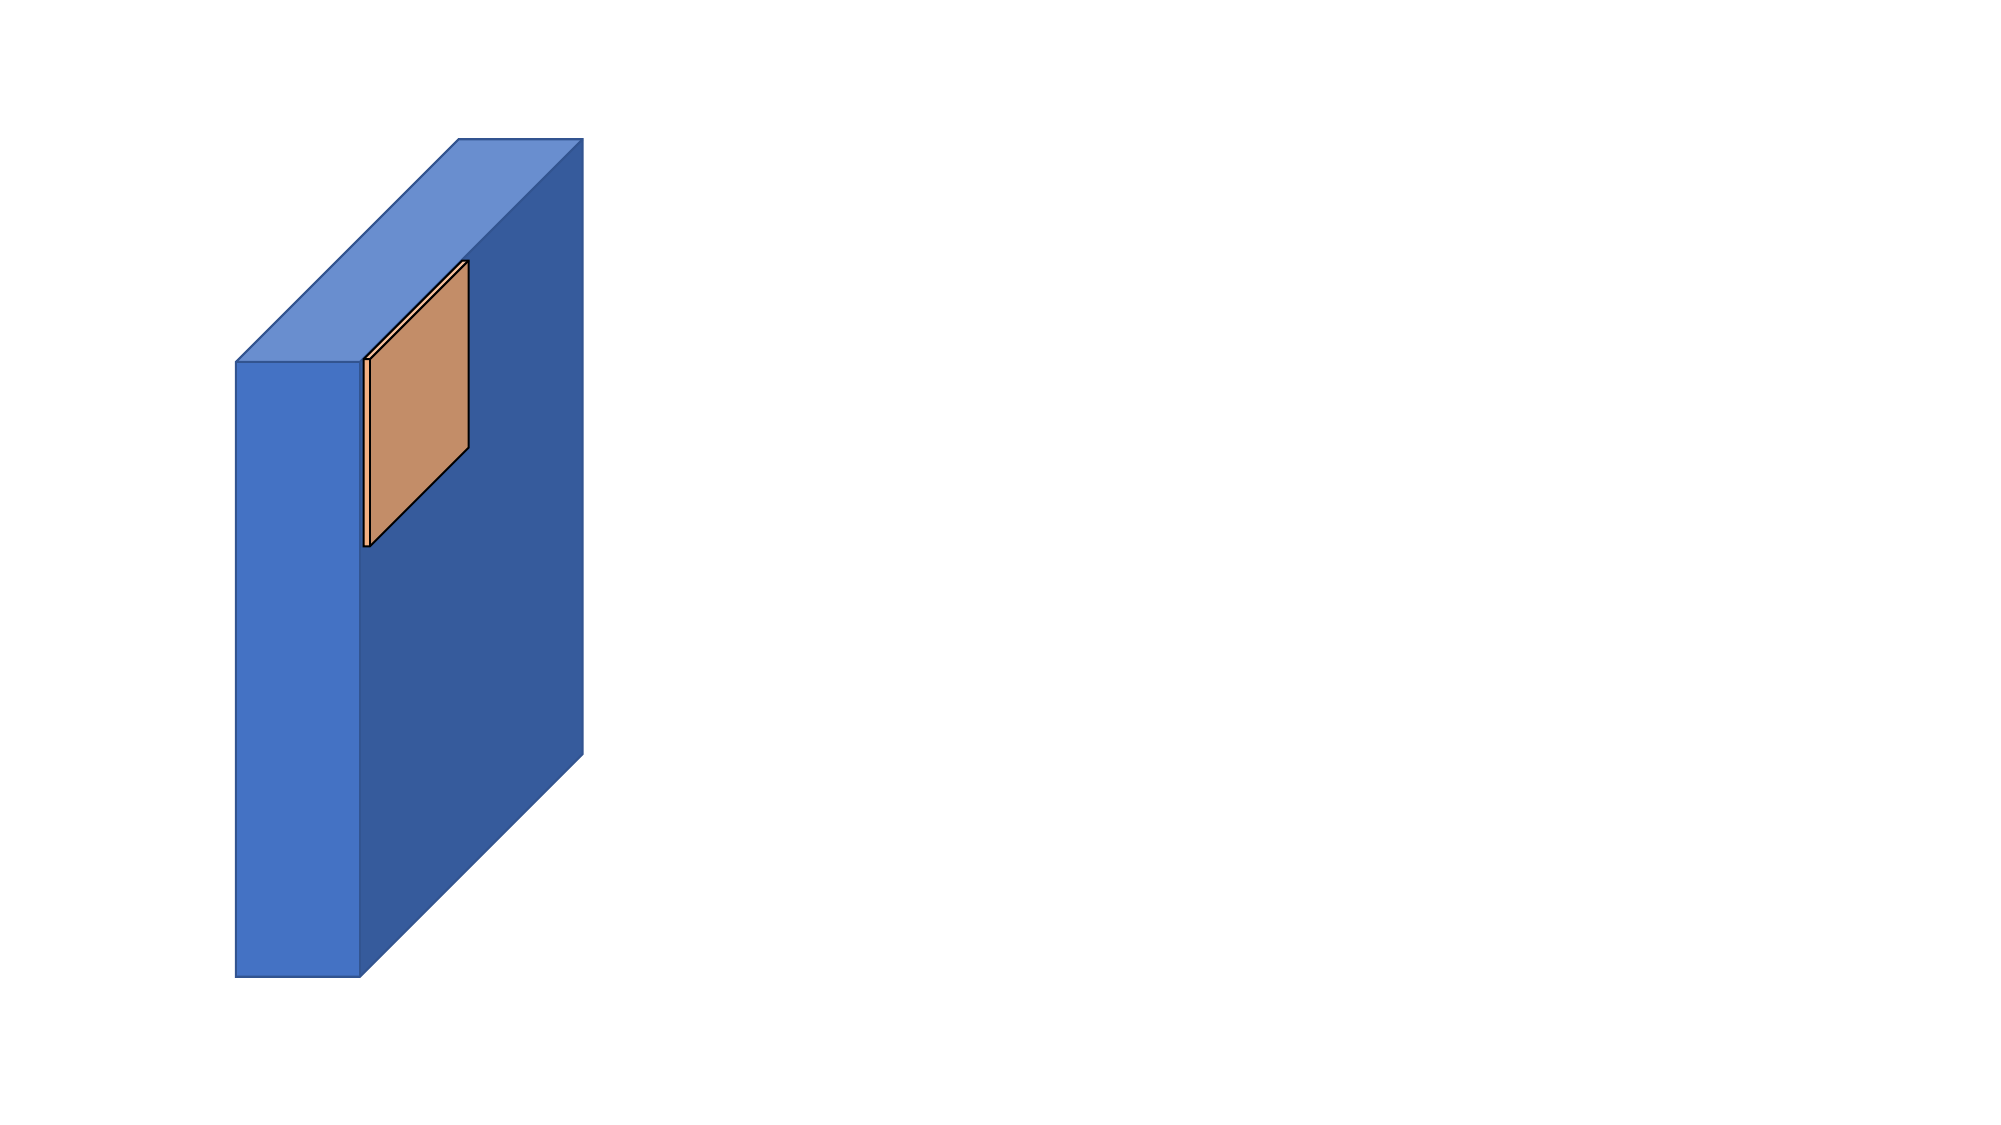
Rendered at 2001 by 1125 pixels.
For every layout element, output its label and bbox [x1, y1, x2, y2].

text_box [234, 138, 584, 978]
